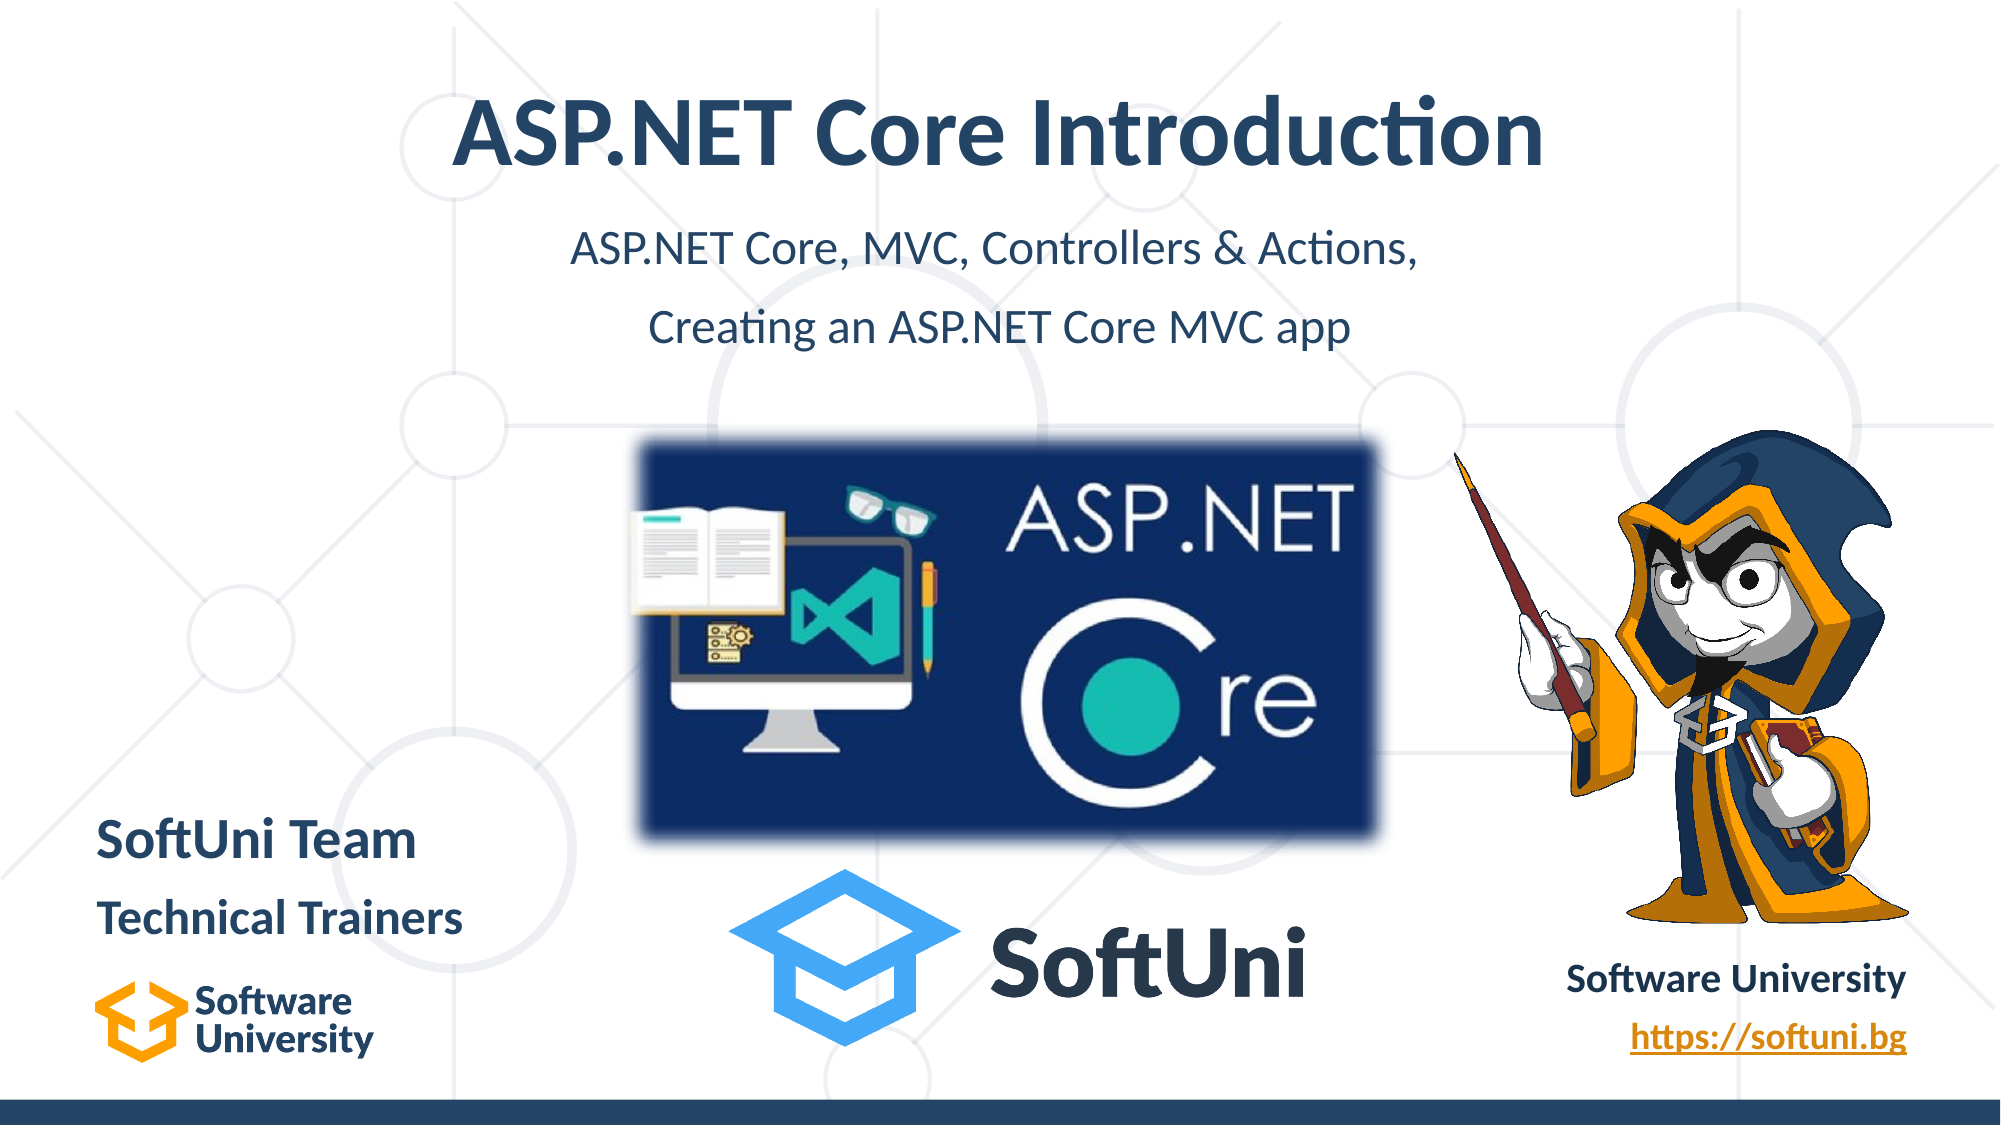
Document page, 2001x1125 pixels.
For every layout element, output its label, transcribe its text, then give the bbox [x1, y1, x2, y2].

list SoftUni Team [90, 795, 580, 871]
picture [1451, 428, 1910, 924]
picture [620, 422, 1396, 1064]
title ASP.NET Core Introduction [90, 52, 1910, 198]
list https://softuni.bg [1428, 1005, 1913, 1062]
list Technical Trainers [90, 875, 580, 951]
subtitle ASP.NET Core, MVC, Controllers & Actions​, Creating an ASP.NET Core MVC app [90, 206, 1910, 423]
picture [83, 970, 384, 1074]
list Software University [1428, 944, 1913, 1005]
